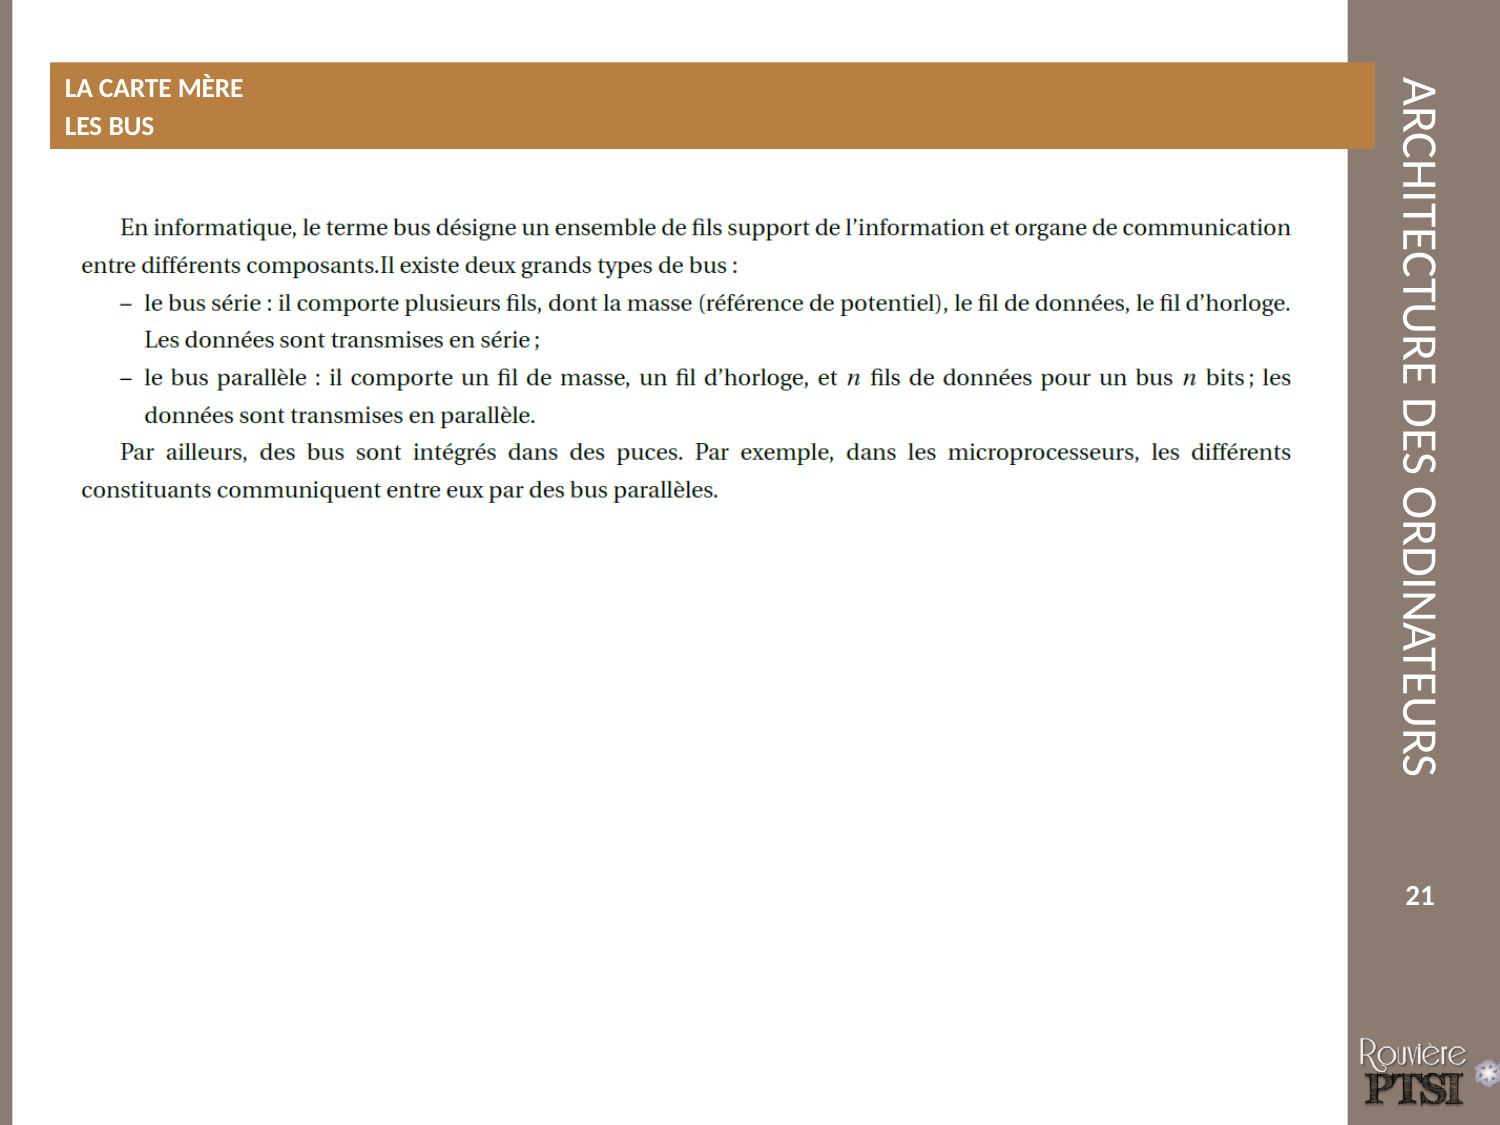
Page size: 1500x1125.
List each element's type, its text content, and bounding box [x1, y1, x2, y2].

picture [64, 207, 1309, 507]
slide_number 21 [1340, 869, 1500, 917]
picture [1359, 1037, 1500, 1109]
list La carte mère Les BUS [50, 62, 1375, 149]
